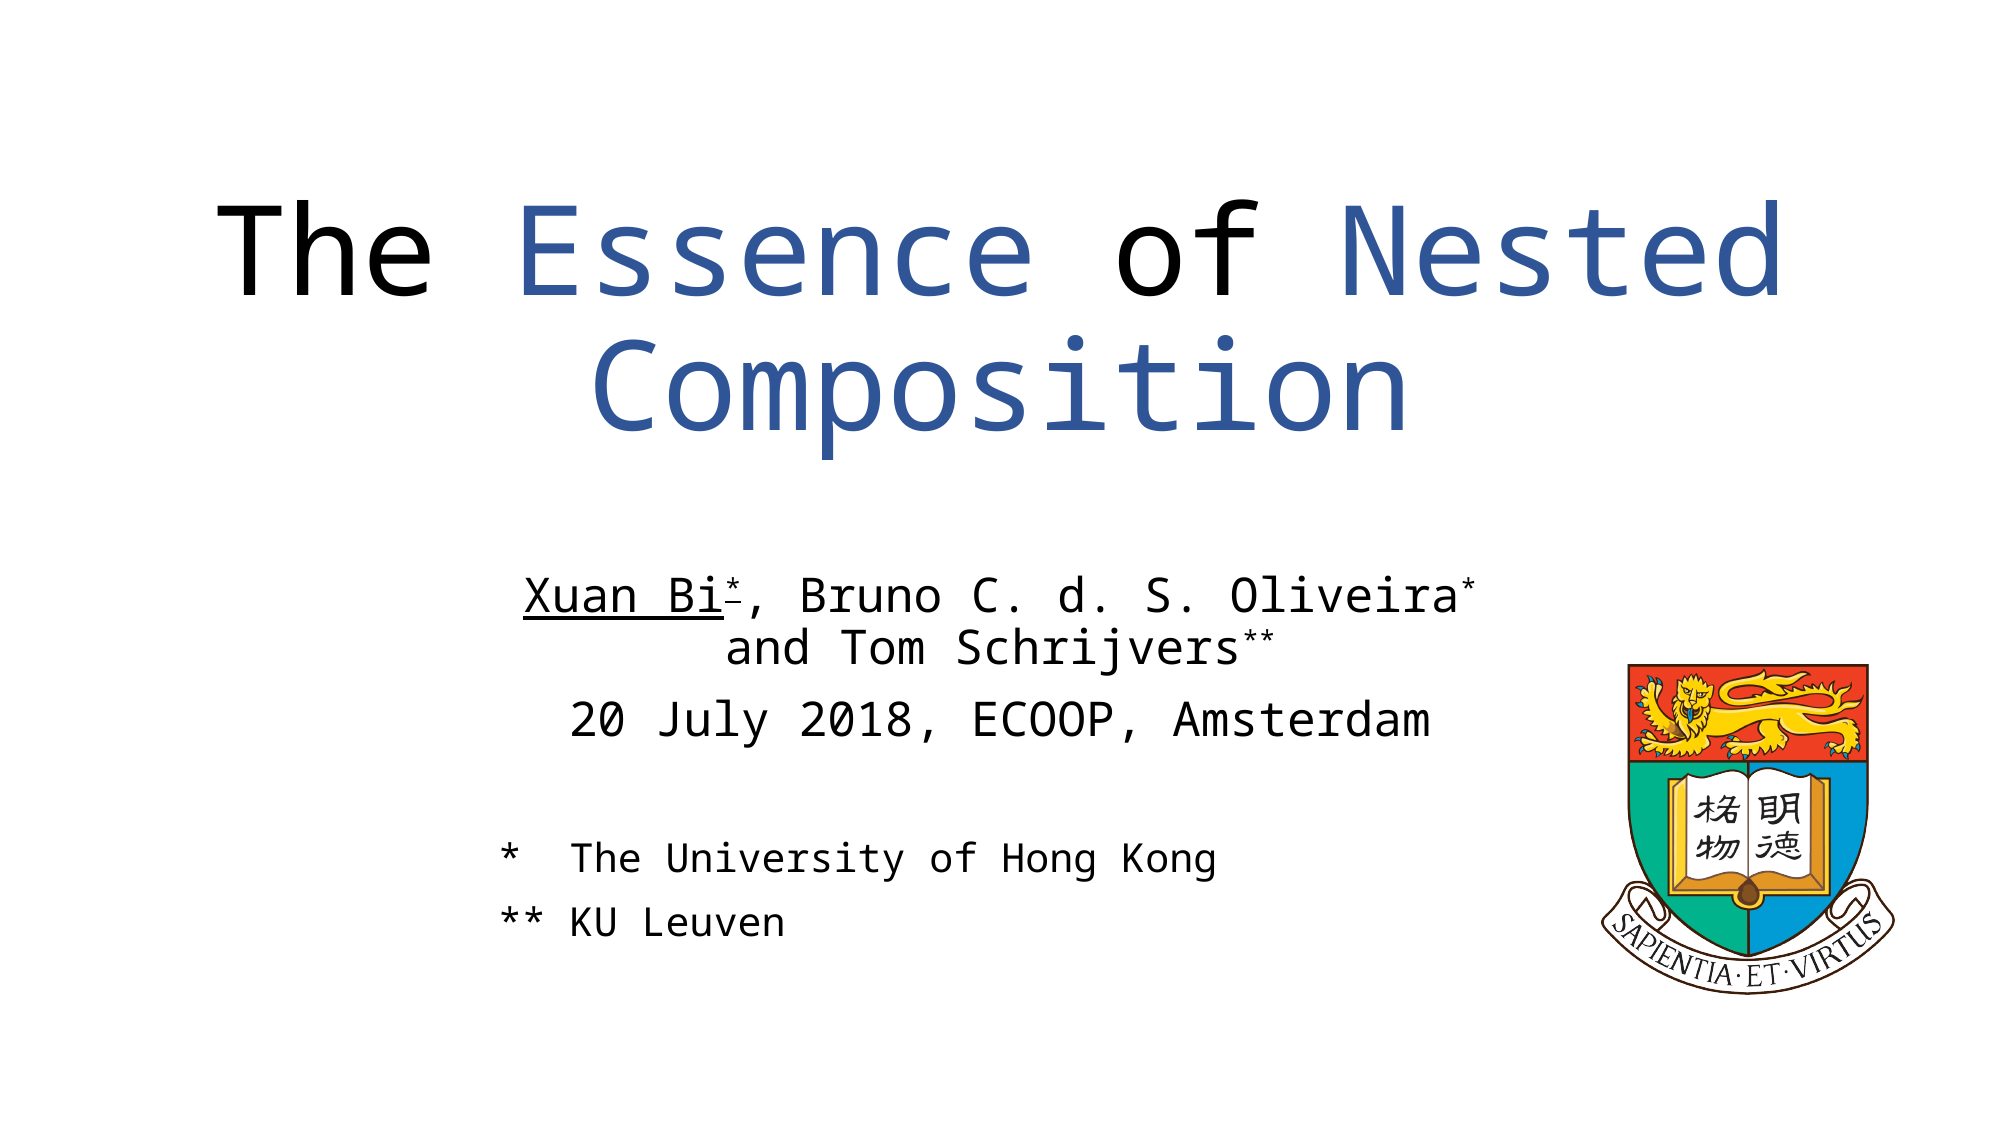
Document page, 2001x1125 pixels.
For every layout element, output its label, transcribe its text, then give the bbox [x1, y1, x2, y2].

title The Essence of Nested Composition [116, 73, 1884, 466]
picture [1601, 664, 1895, 995]
subtitle Xuan Bi*, Bruno C. d. S. Oliveira* and Tom Schrijvers** 20 July 2018, ECOOP, Amsterdam * The University of Hong Kong ** KU Leuven [482, 563, 1518, 953]
